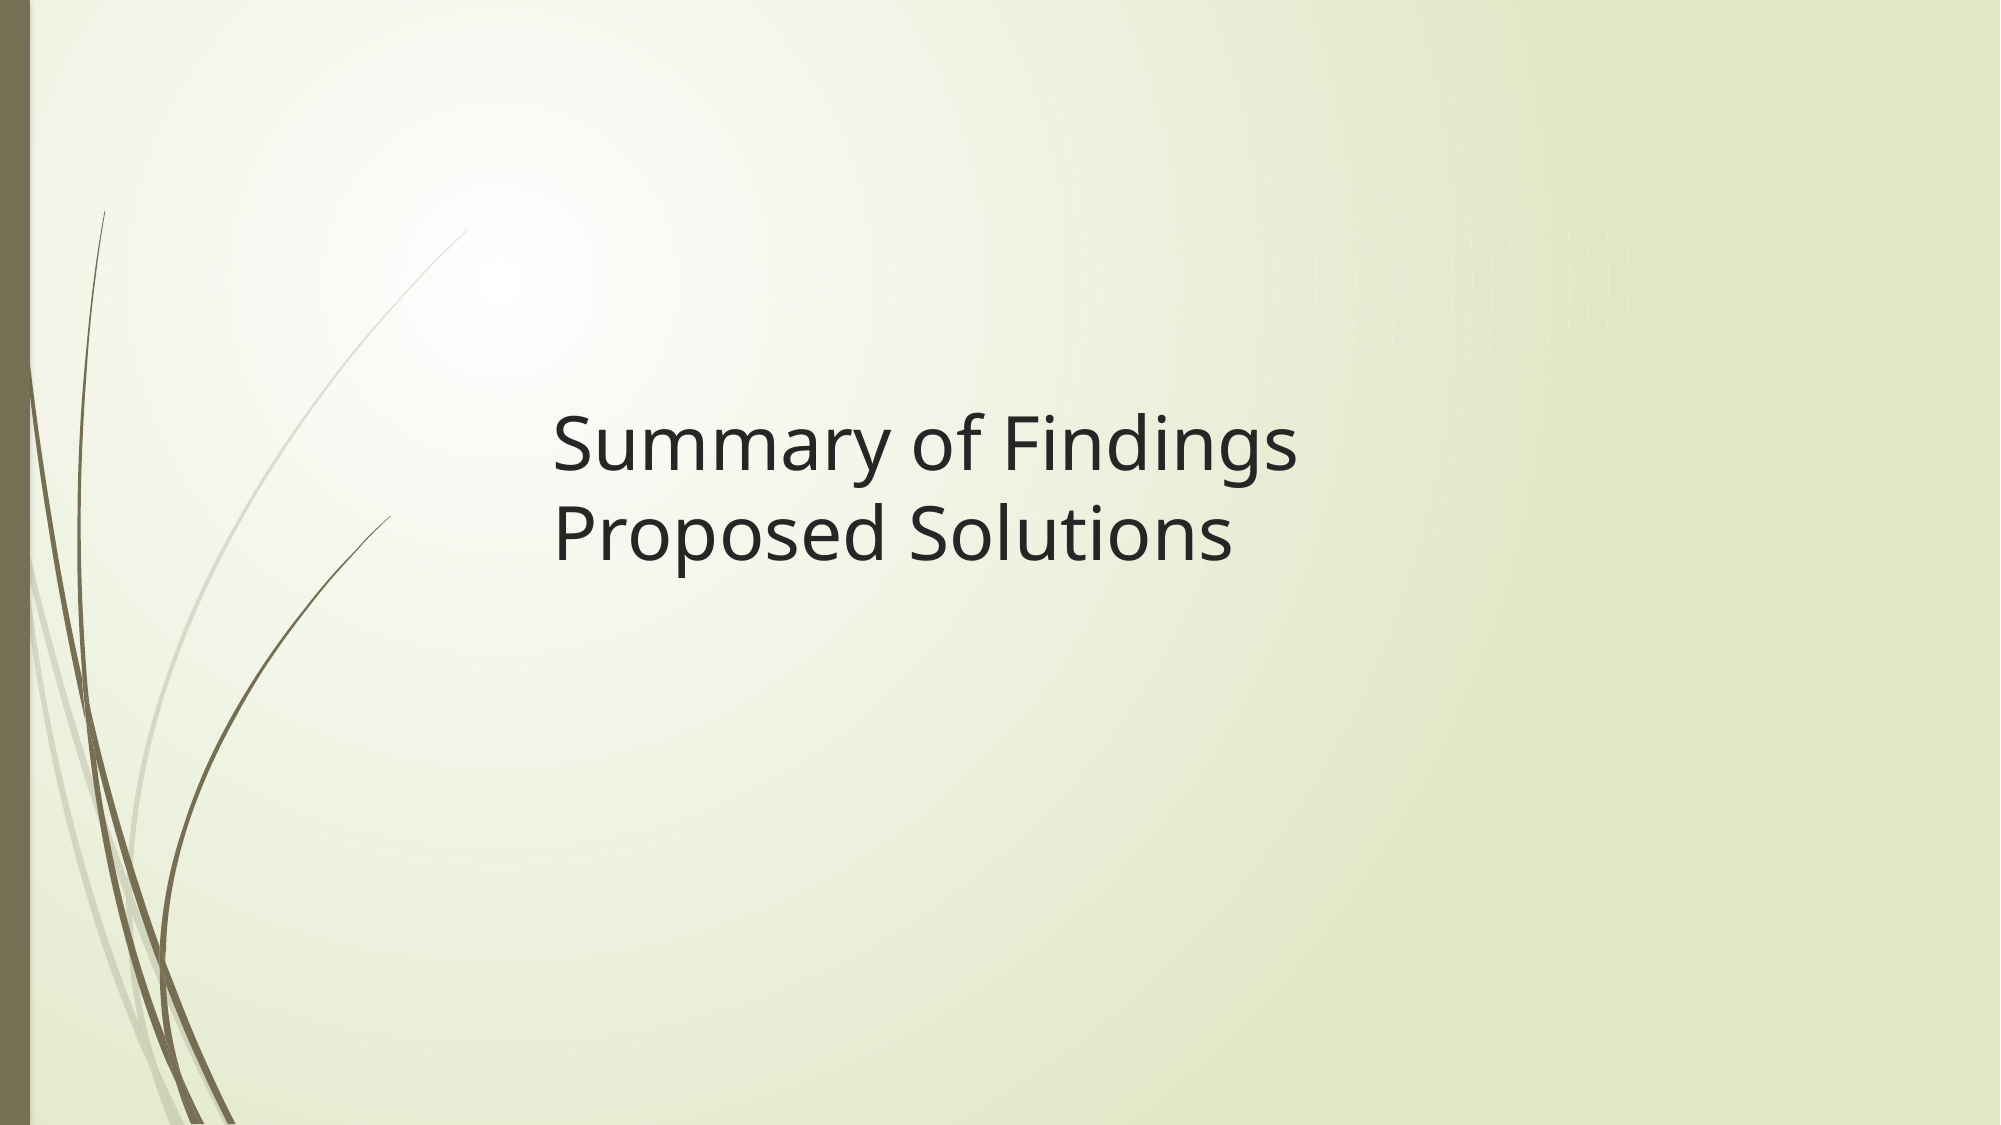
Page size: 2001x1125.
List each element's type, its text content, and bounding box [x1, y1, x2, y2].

title Summary of Findings Proposed Solutions [537, 387, 2000, 516]
